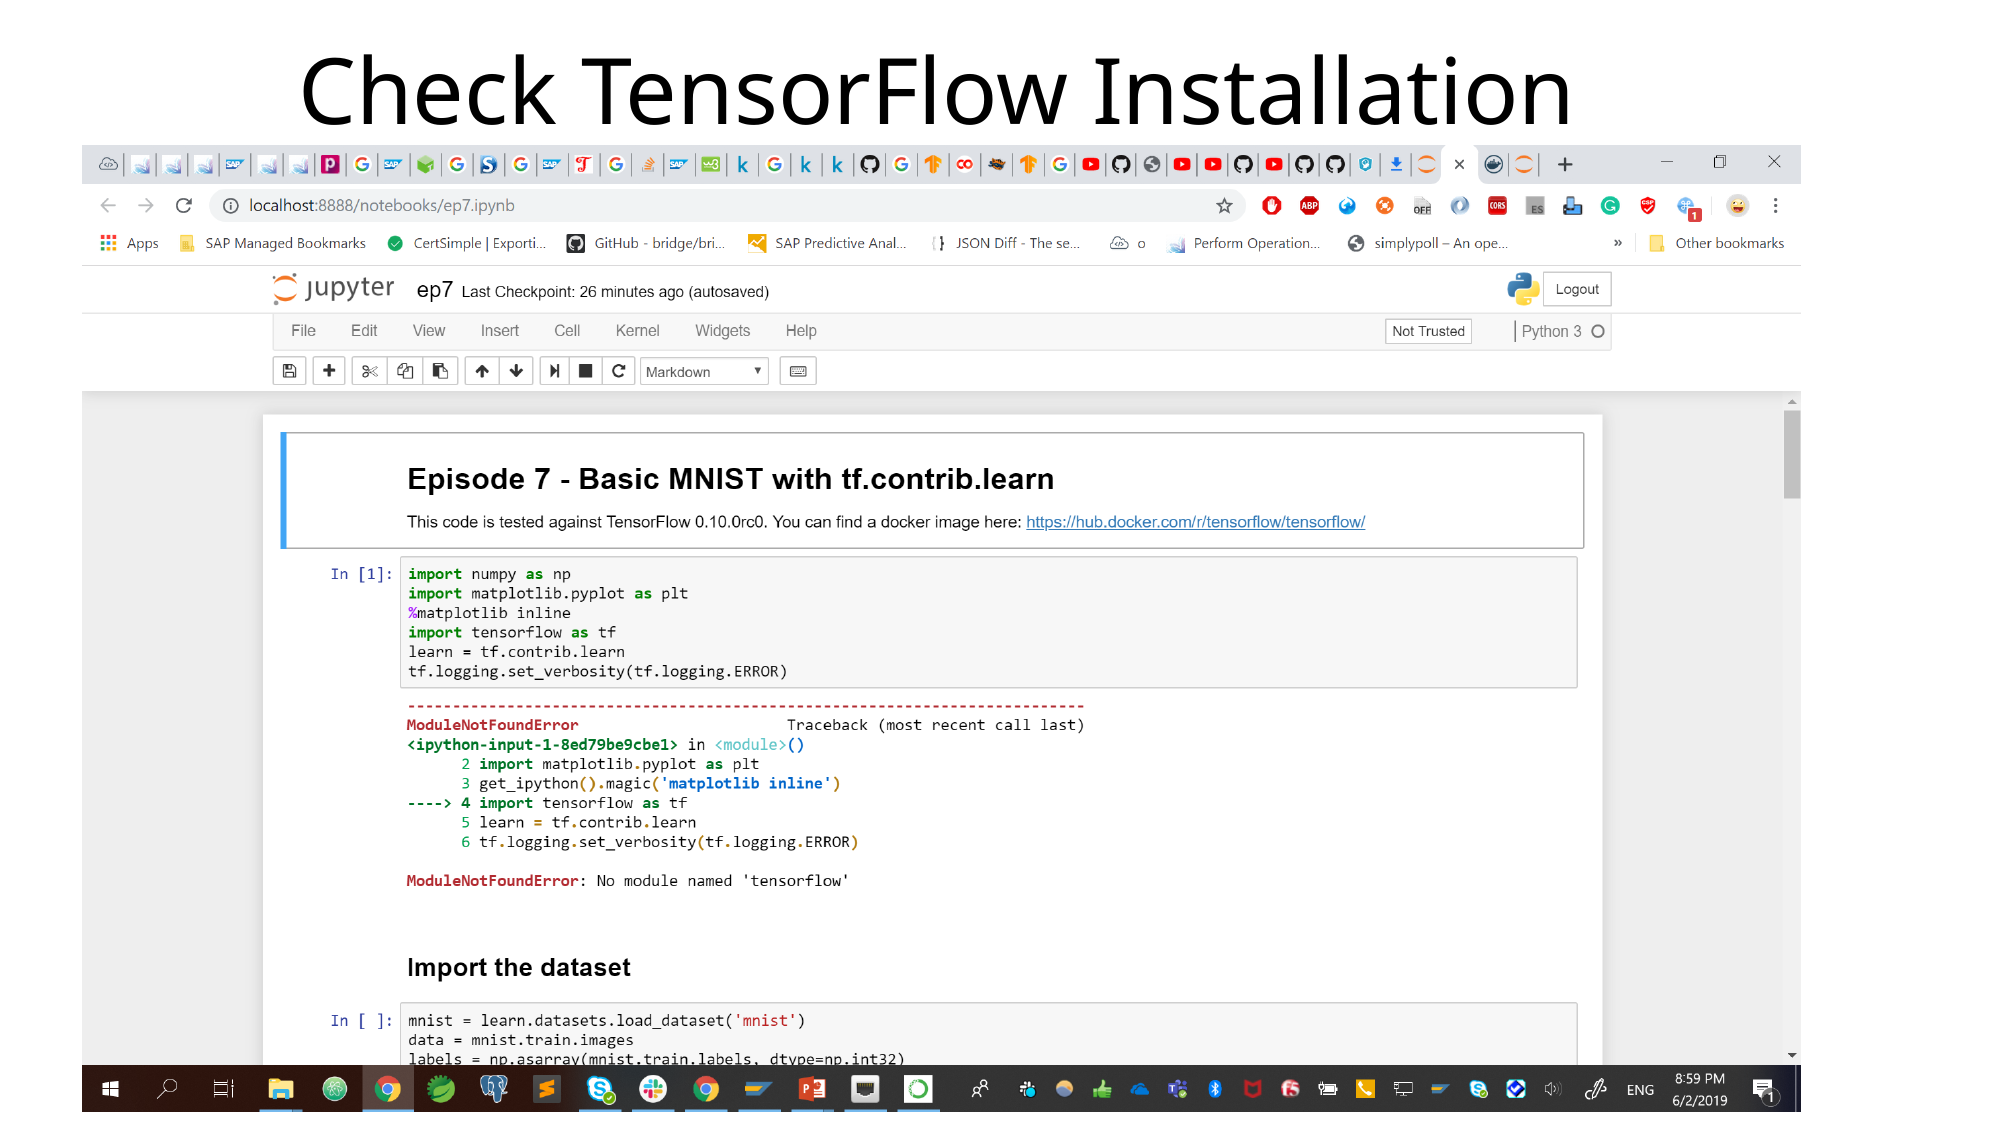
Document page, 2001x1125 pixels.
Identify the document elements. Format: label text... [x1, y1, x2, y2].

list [82, 145, 1801, 1113]
title Check TensorFlow Installation [283, 16, 1827, 173]
